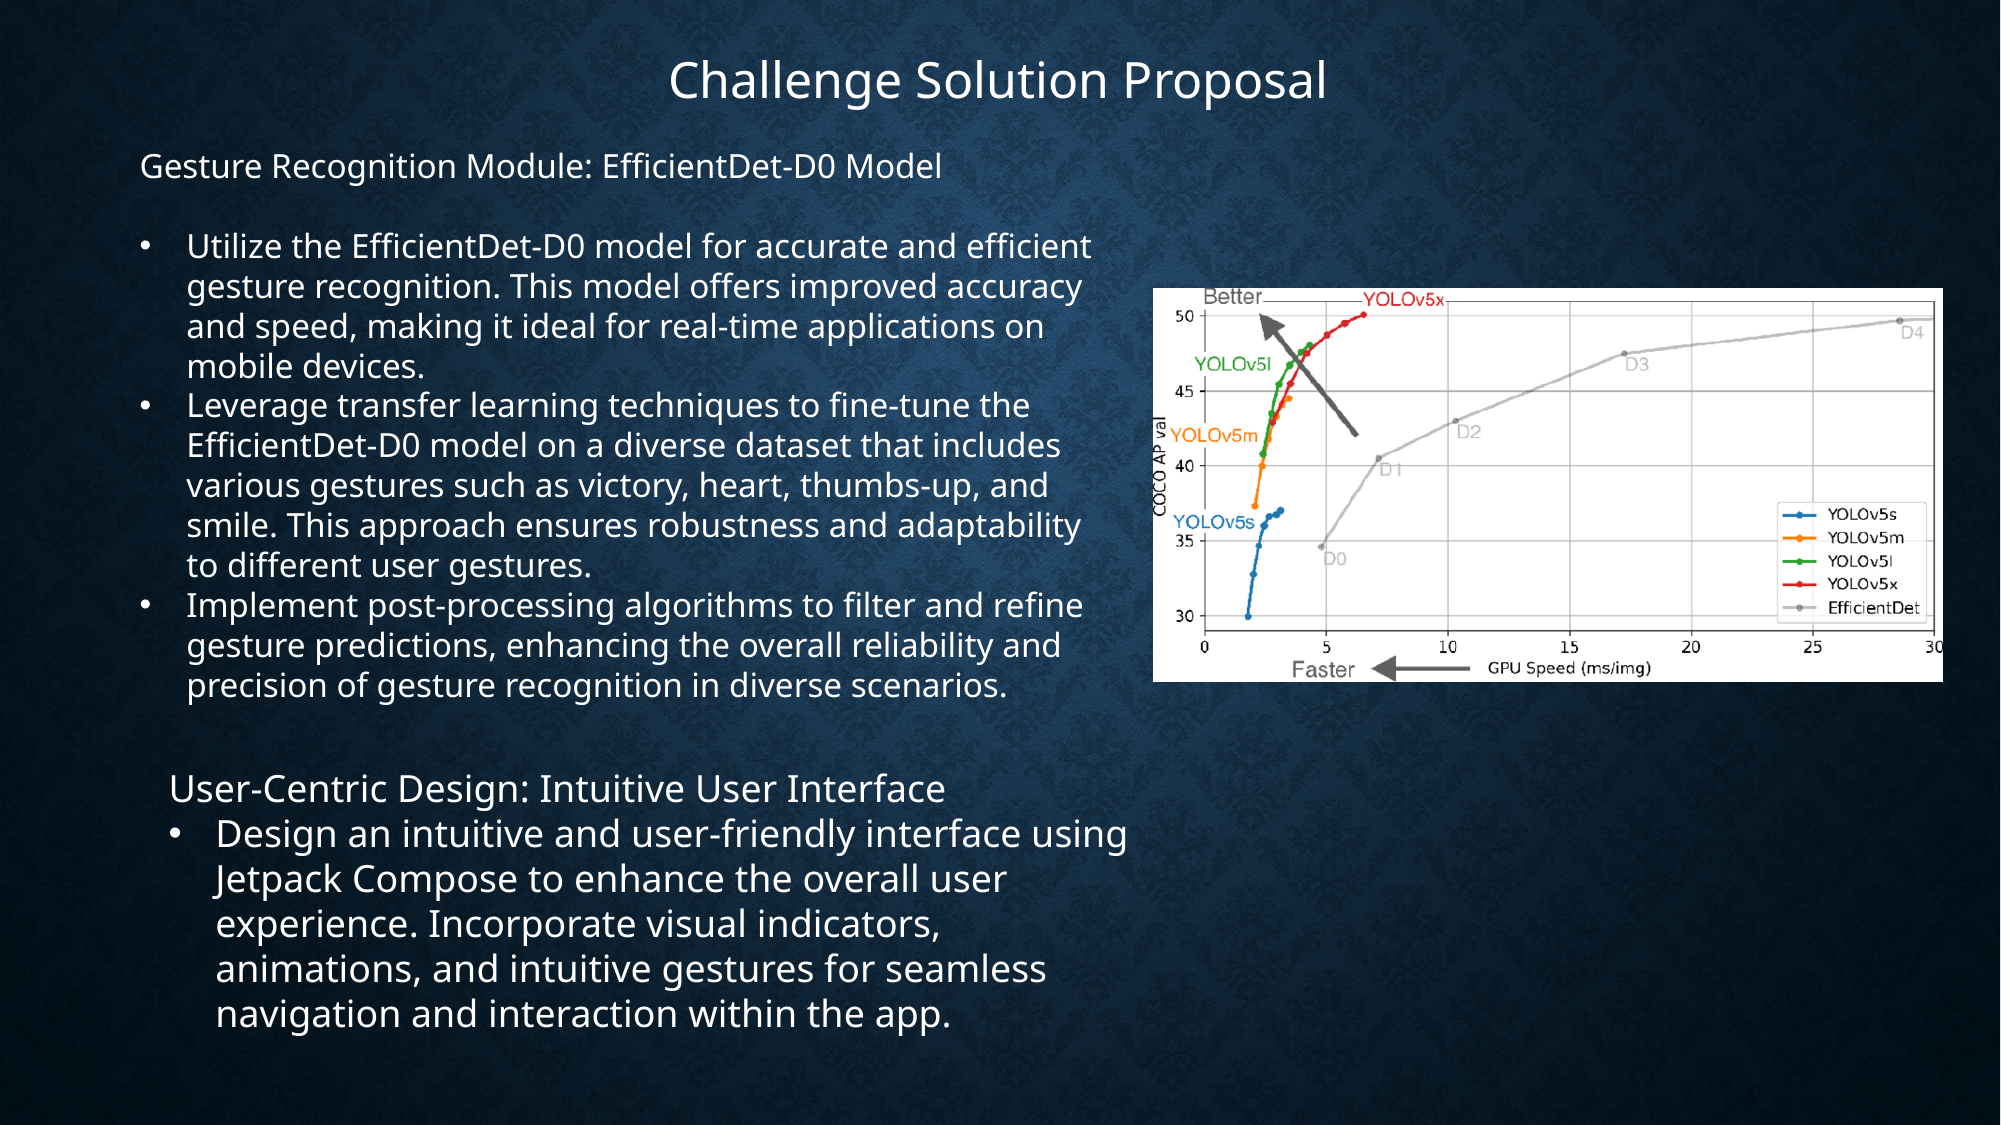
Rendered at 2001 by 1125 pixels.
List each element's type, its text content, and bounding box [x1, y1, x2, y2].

text_box Gesture Recognition Module: EfficientDet-D0 Model Utilize the EfficientDet-D0 model for accurate and efficient gesture recognition. This model offers improved accuracy and speed, making it ideal for real-time applications on mobile devices. Leverage transfer learning techniques to fine-tune the EfficientDet-D0 model on a diverse dataset that includes various gestures such as victory, heart, thumbs-up, and smile. This approach ensures robustness and adaptability to different user gestures. Implement post-processing algorithms to filter and refine gesture predictions, enhancing the overall reliability and precision of gesture recognition in diverse scenarios. [124, 137, 1125, 712]
text_box Challenge Solution Proposal [653, 40, 1388, 116]
text_box User-Centric Design: Intuitive User Interface Design an intuitive and user-friendly interface using Jetpack Compose to enhance the overall user experience. Incorporate visual indicators, animations, and intuitive gestures for seamless navigation and interaction within the app. [153, 757, 1154, 1043]
picture [1153, 288, 1943, 682]
